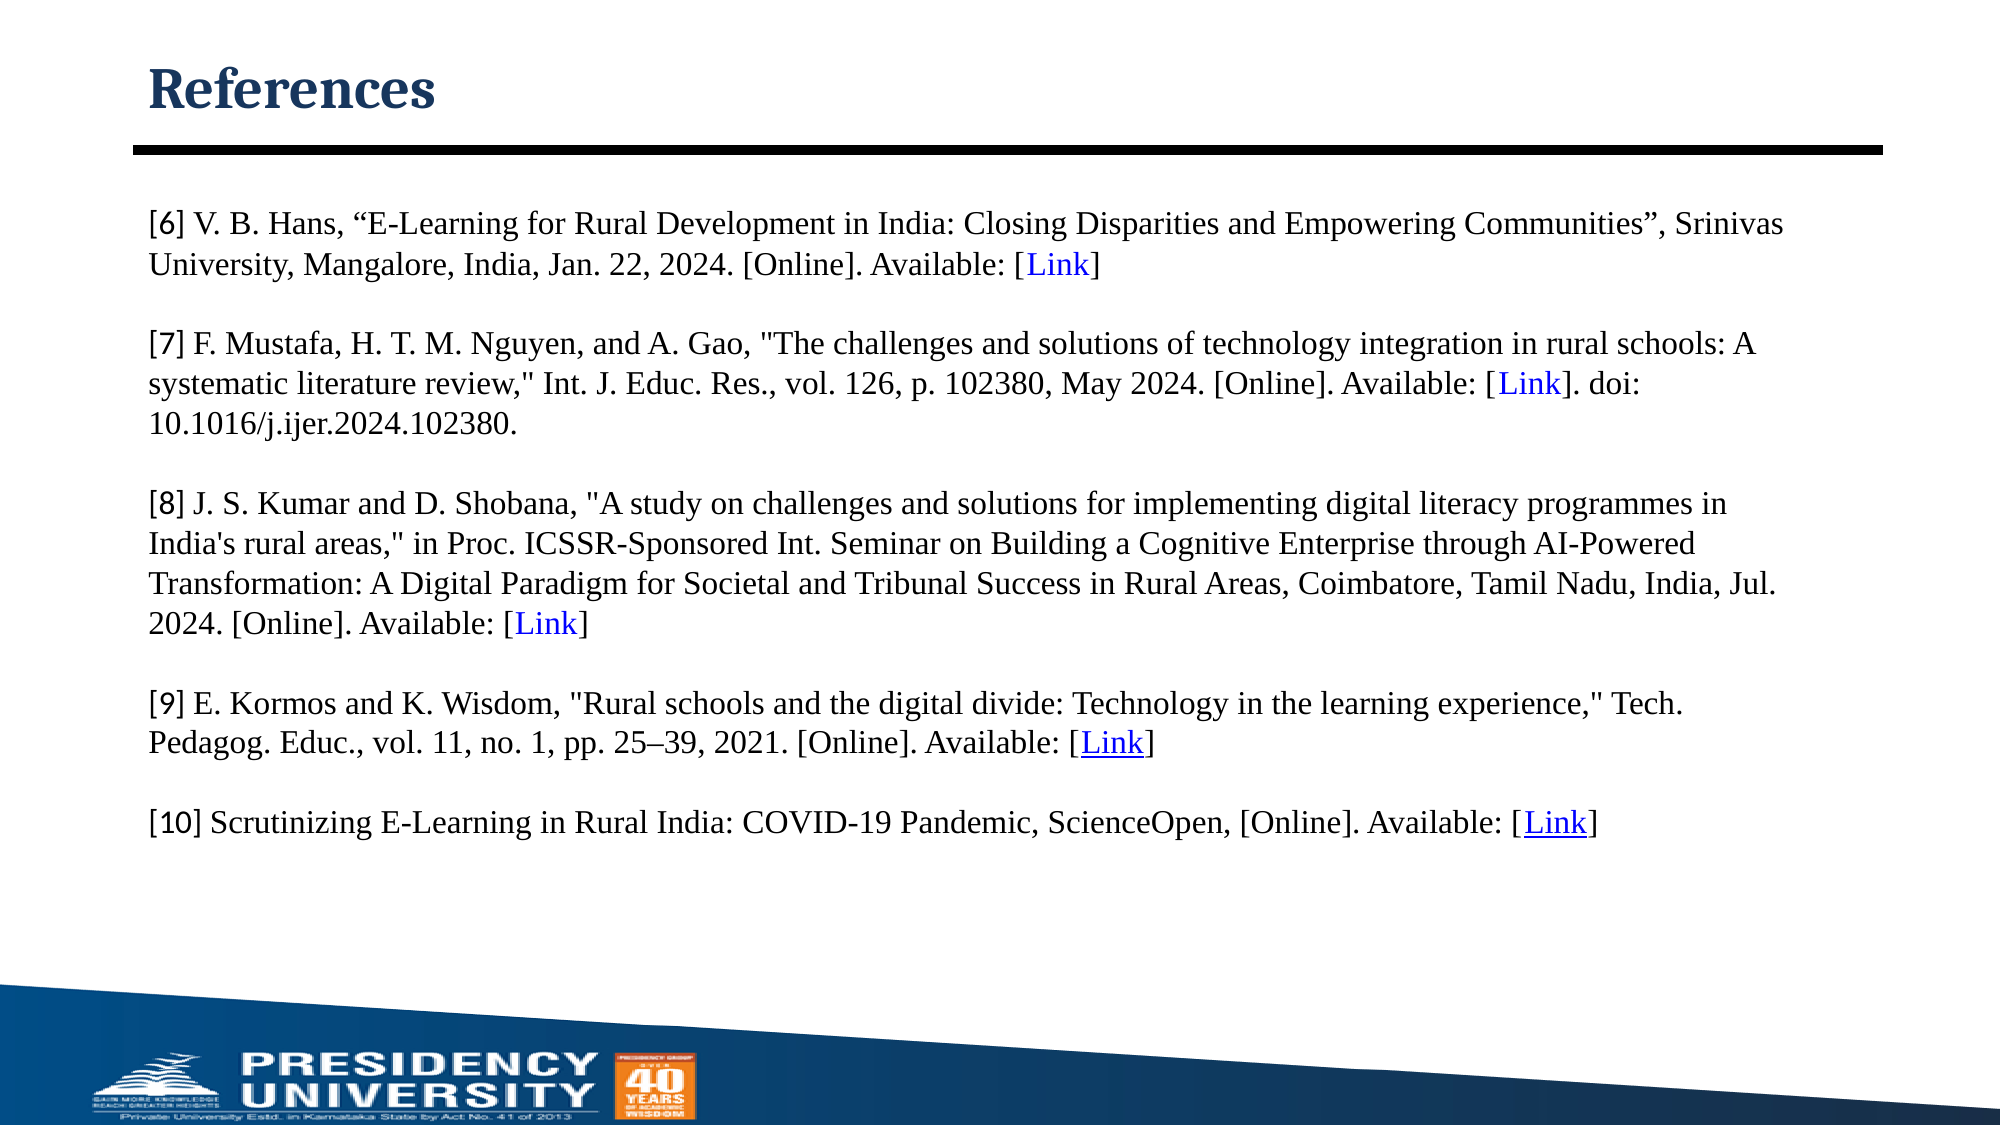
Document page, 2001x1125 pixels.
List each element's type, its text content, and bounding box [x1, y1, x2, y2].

picture [0, 982, 2000, 1125]
title References [133, 45, 1884, 125]
list [6] V. B. Hans, “E-Learning for Rural Development in India: Closing Disparities and Empowering Communities”, Srinivas University, Mangalore, India, Jan. 22, 2024. [Online]. Available: [Link] [7] F. Mustafa, H. T. M. Nguyen, and A. Gao, "The challenges and solutions of technology integration in rural schools: A systematic literature review," Int. J. Educ. Res., vol. 126, p. 102380, May 2024. [Online]. Available: [Link]. doi: 10.1016/j.ijer.2024.102380. [8] J. S. Kumar and D. Shobana, "A study on challenges and solutions for implementing digital literacy programmes in India's rural areas," in Proc. ICSSR-Sponsored Int. Seminar on Building a Cognitive Enterprise through AI-Powered Transformation: A Digital Paradigm for Societal and Tribunal Success in Rural Areas, Coimbatore, Tamil Nadu, India, Jul. 2024. [Online]. Available: [Link] [9] E. Kormos and K. Wisdom, "Rural schools and the digital divide: Technology in the learning experience," Tech. Pedagog. Educ., vol. 11, no. 1, pp. 25–39, 2021. [Online]. Available: [Link] [10] Scrutinizing E-Learning in Rural India: COVID-19 Pandemic, ScienceOpen, [Online]. Available: [Link] [133, 194, 1804, 848]
